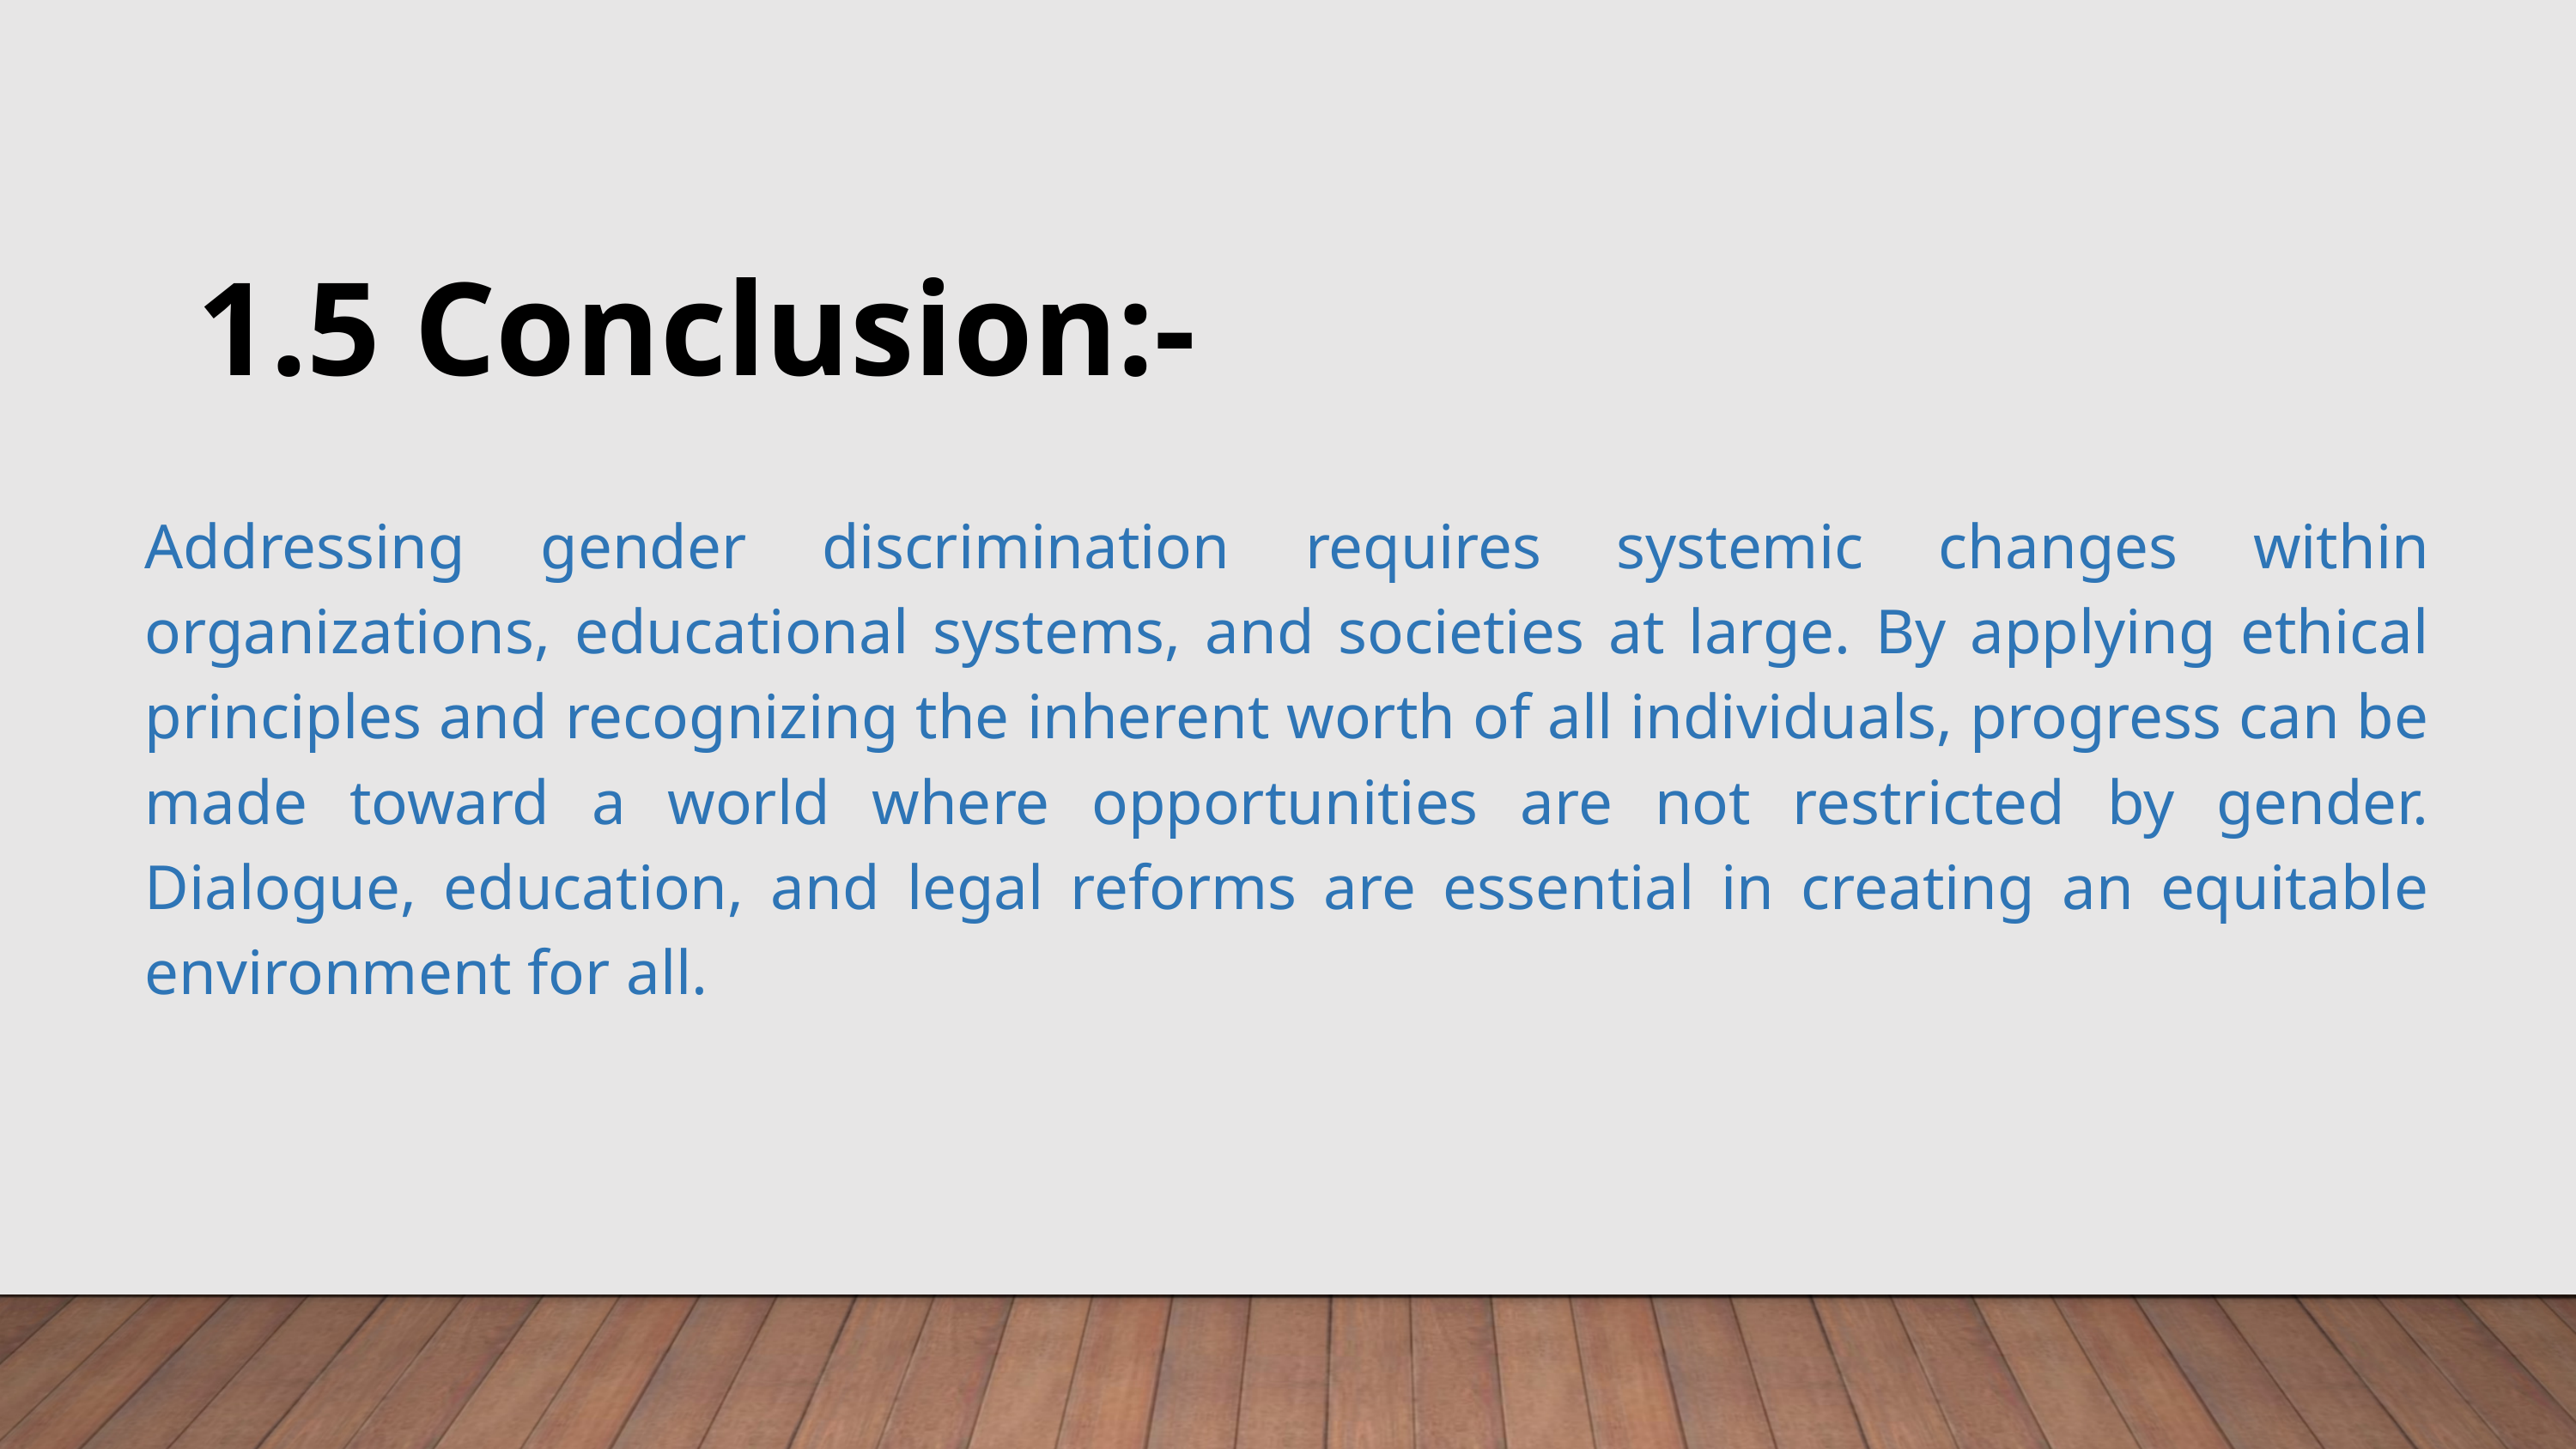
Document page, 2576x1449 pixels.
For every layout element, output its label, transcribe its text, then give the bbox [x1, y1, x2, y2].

text_box Addressing gender discrimination requires systemic changes within organizations, educational systems, and societies at large. By applying ethical principles and recognizing the inherent worth of all individuals, progress can be made toward a world where opportunities are not restricted by gender. Dialogue, education, and legal reforms are essential in creating an equitable environment for all. [144, 495, 2432, 1007]
picture [0, 1294, 2576, 1449]
text_box 1.5 Conclusion:- [196, 221, 1230, 402]
